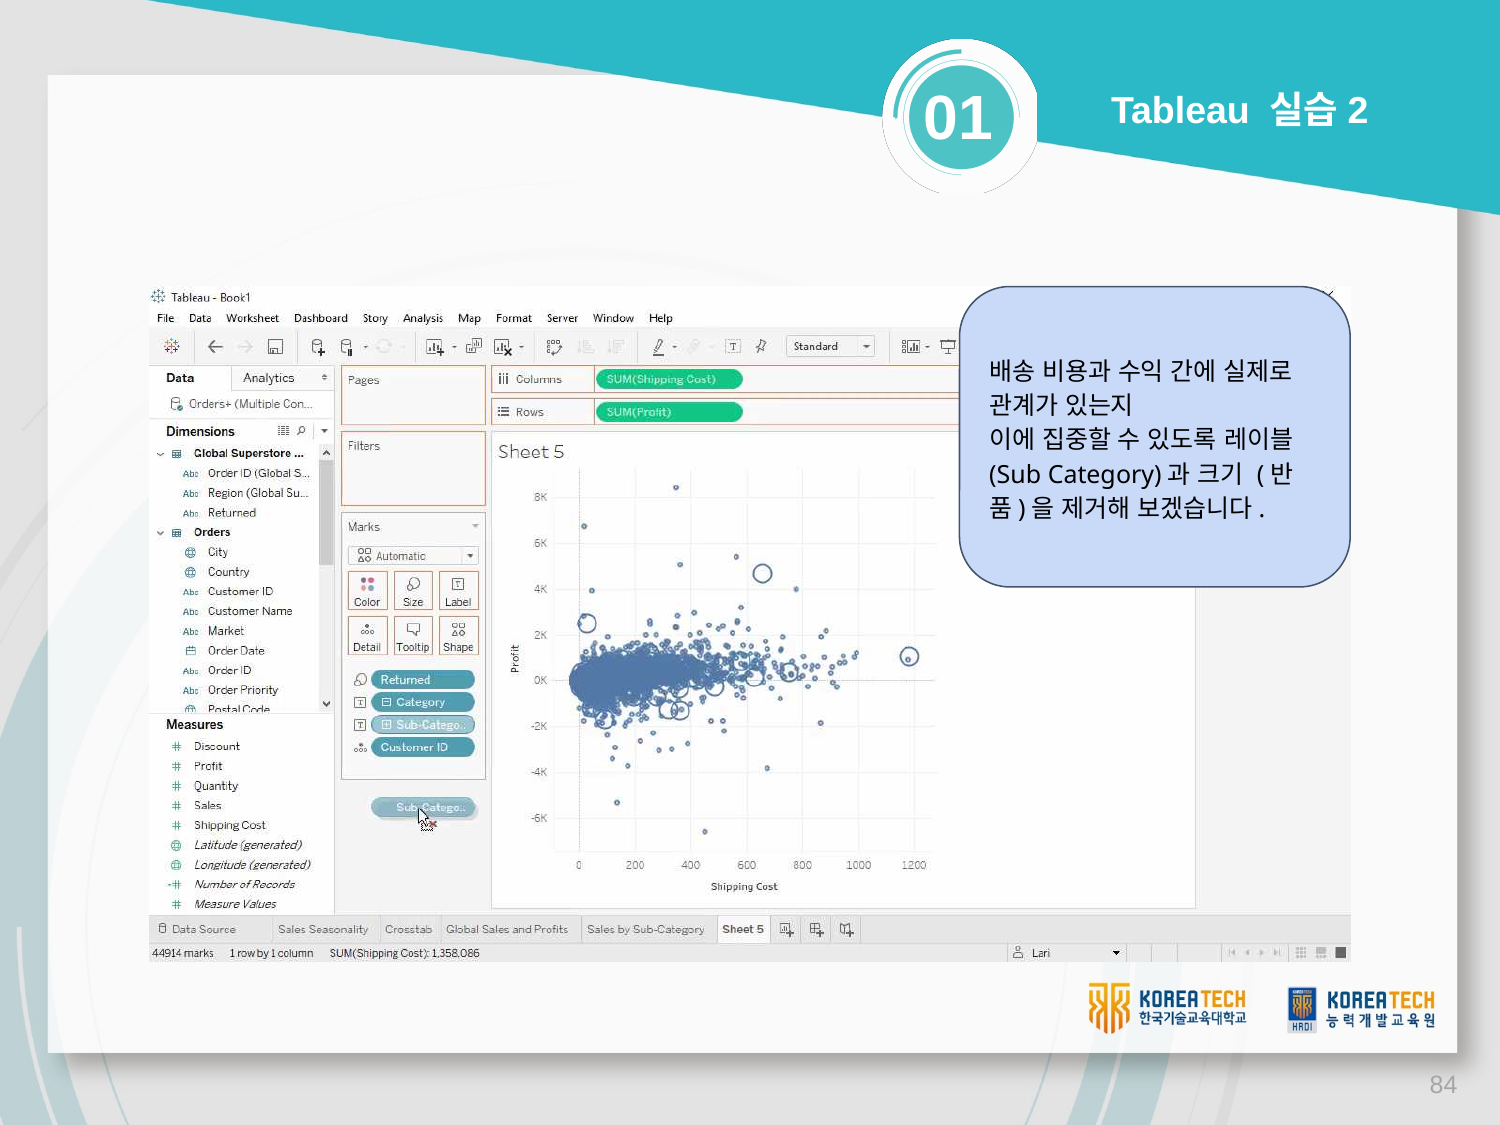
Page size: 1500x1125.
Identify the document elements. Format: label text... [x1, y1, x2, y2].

picture [0, 0, 1500, 1125]
slide_number 84 [1225, 1053, 1473, 1114]
text_box [120, 170, 1273, 262]
text_box Tableau 실습2 [1046, 78, 1433, 140]
